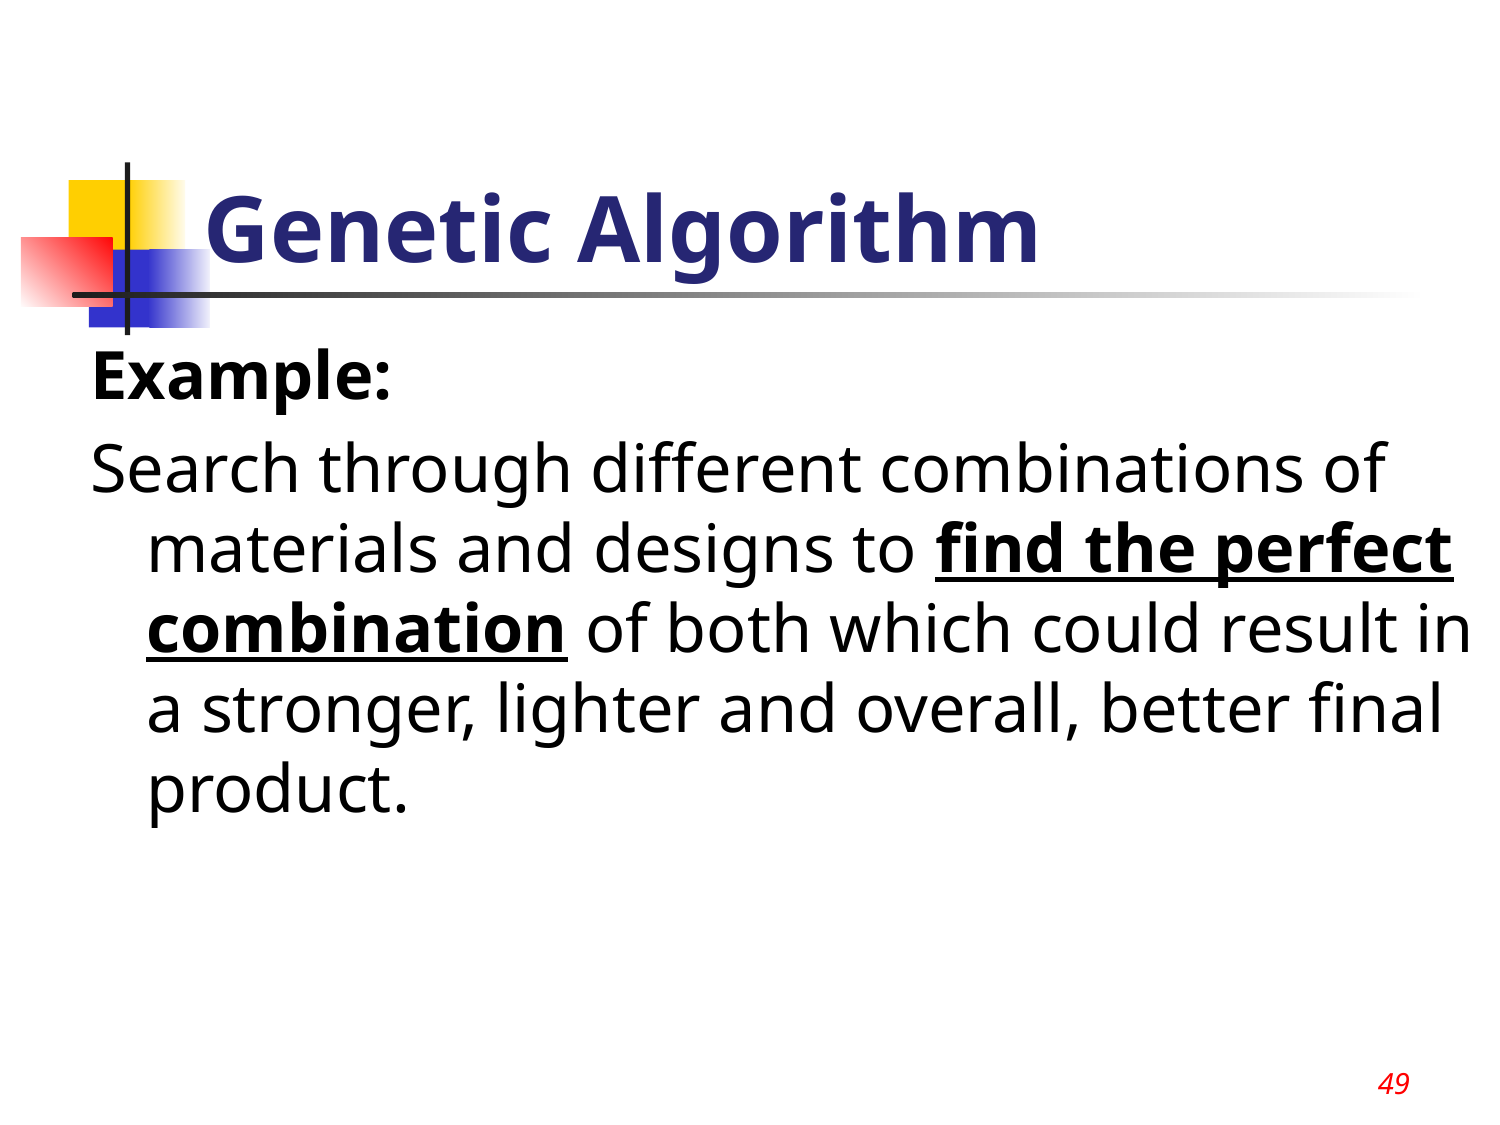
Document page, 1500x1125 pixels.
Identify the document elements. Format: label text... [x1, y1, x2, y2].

title Genetic Algorithm [188, 101, 1468, 289]
slide_number 49 [1112, 1037, 1426, 1113]
list Example: Search through different combinations of materials and designs to find the perfect combination of both which could result in a stronger, lighter and overall, better final product. [74, 324, 1500, 1125]
